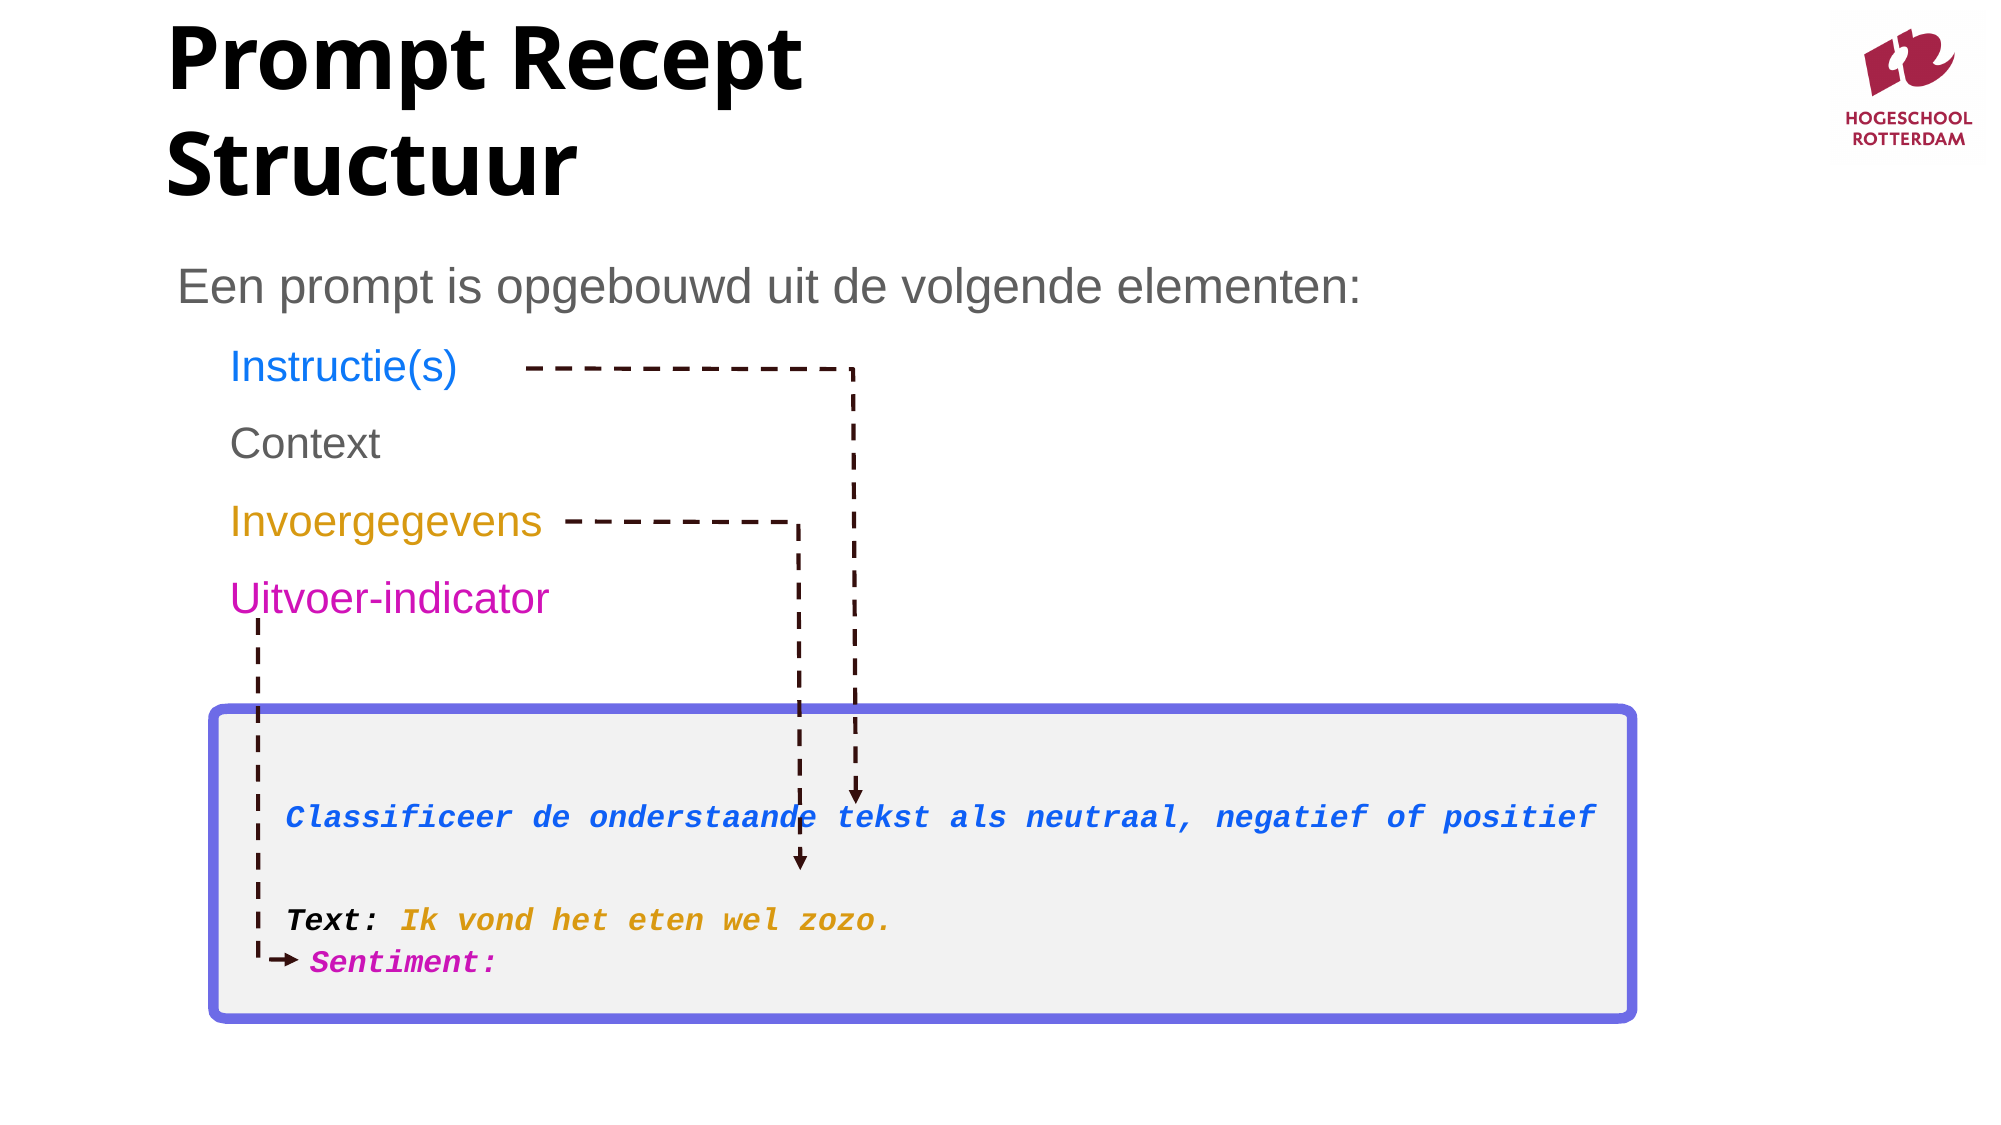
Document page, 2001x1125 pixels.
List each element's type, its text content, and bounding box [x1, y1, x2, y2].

title Prompt Recept Structuur [164, 0, 1073, 213]
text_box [257, 368, 863, 967]
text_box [208, 705, 1637, 1022]
picture [1830, 10, 1986, 165]
text_box Een prompt is opgebouwd uit de volgende elementen: Instructie(s) Context Invoergegevens Uitvoer-indicator [175, 239, 1414, 622]
